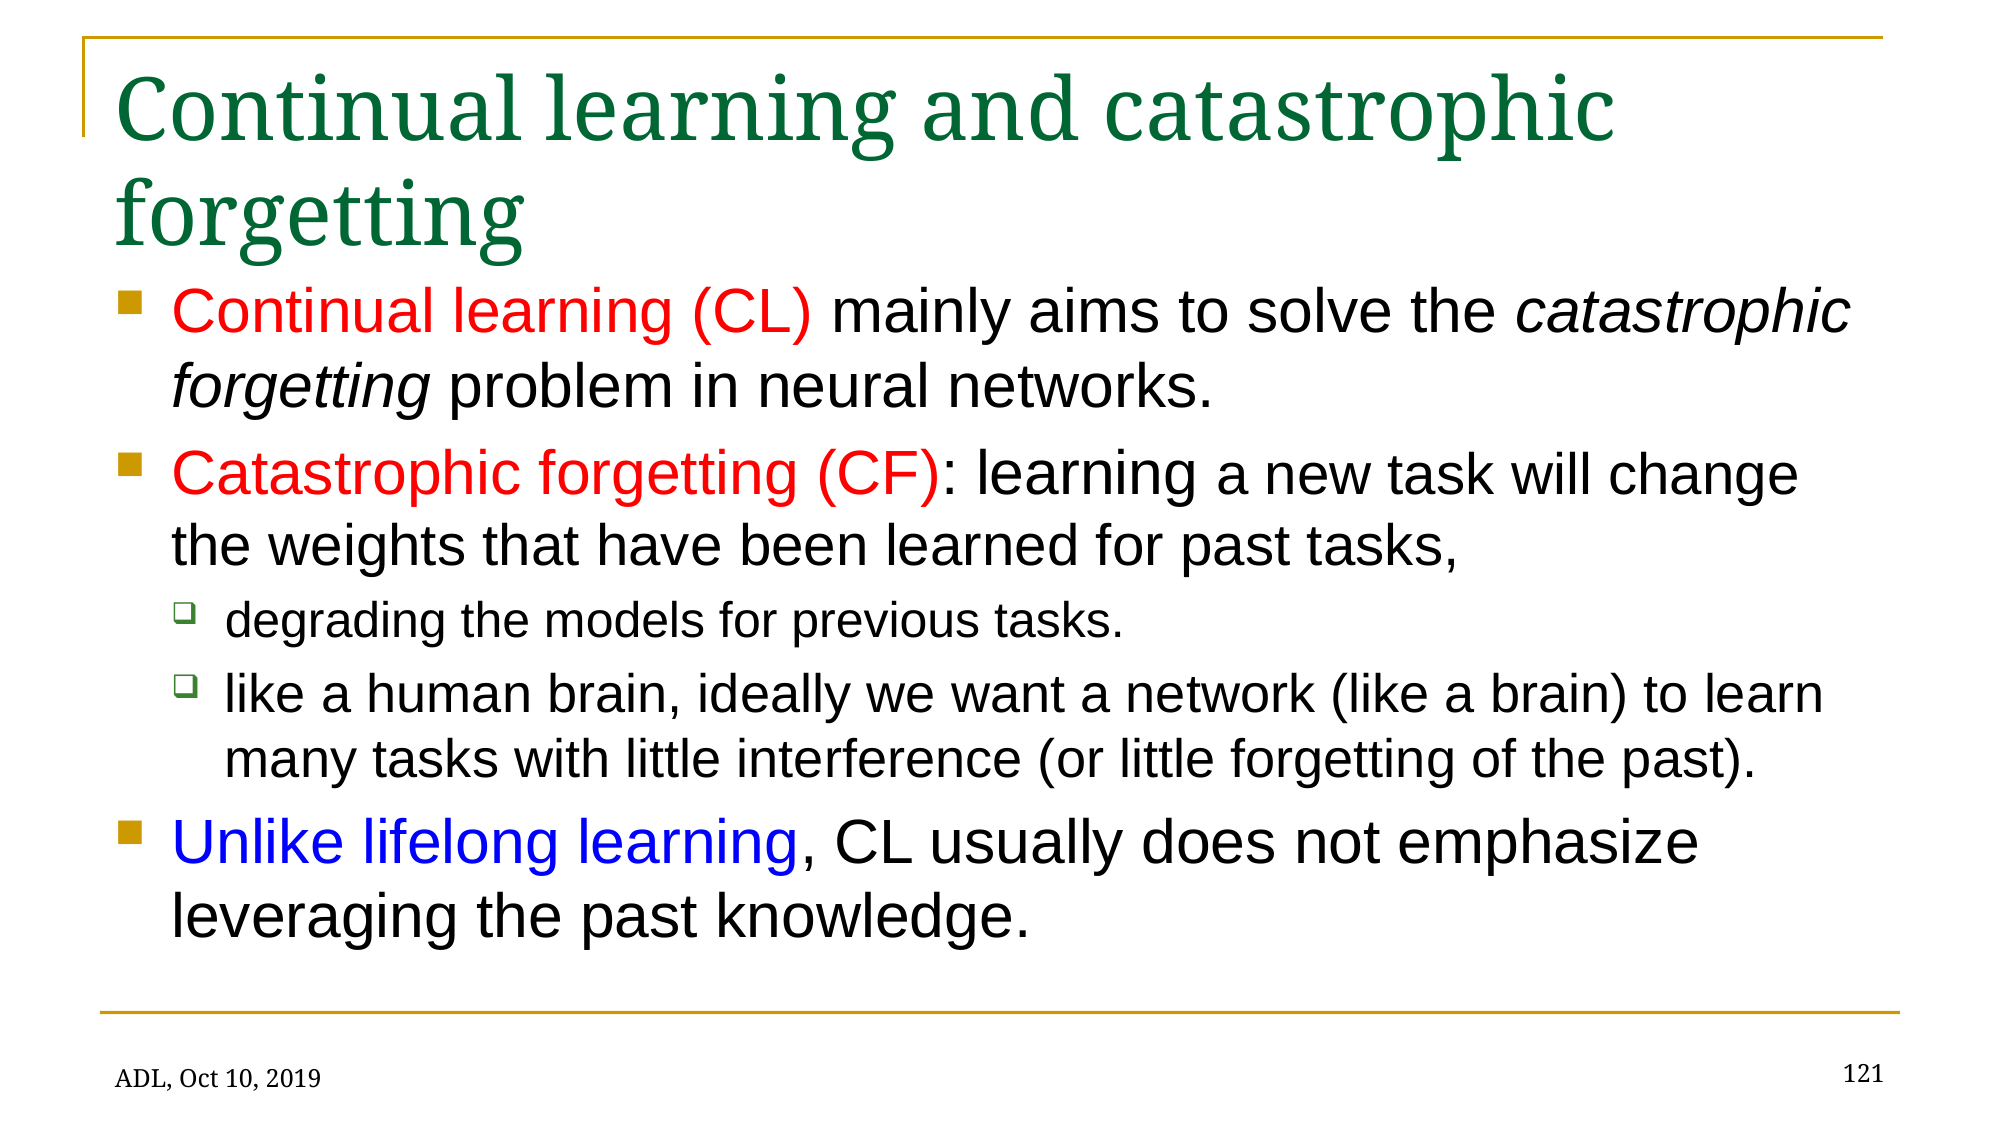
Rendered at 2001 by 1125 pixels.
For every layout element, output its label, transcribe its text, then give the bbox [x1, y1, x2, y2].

footer ADL, Oct 10, 2019 [99, 1024, 1317, 1101]
list Continual learning (CL) mainly aims to solve the catastrophic forgetting problem in neural networks. Catastrophic forgetting (CF): learning a new task will change the weights that have been learned for past tasks, degrading the models for previous tasks. like a human brain, ideally we want a network (like a brain) to learn many tasks with little interference (or little forgetting of the past). Unlike lifelong learning, CL usually does not emphasize leveraging the past knowledge. [99, 262, 1900, 1006]
title Continual learning and catastrophic forgetting [99, 45, 1900, 233]
slide_number 121 [1433, 1023, 1901, 1100]
